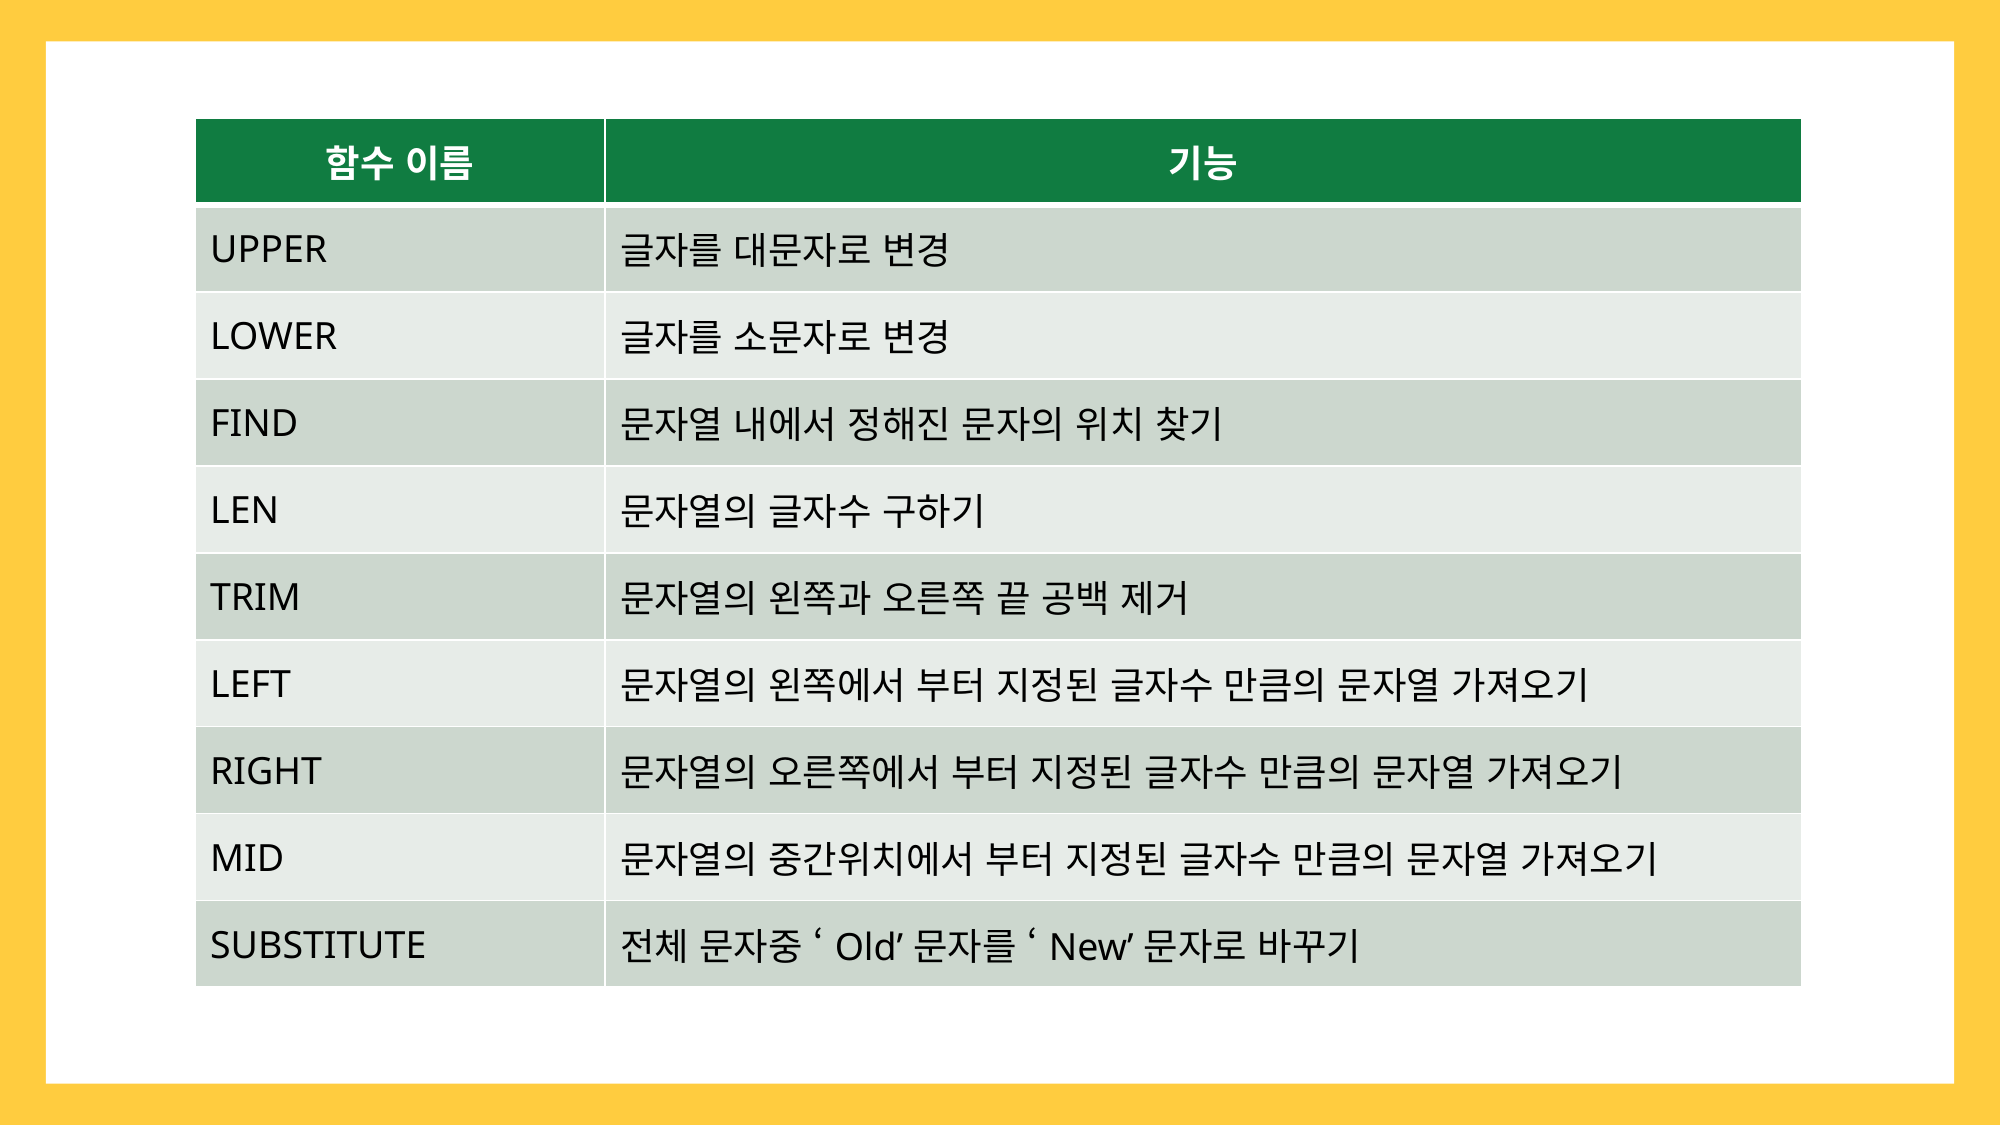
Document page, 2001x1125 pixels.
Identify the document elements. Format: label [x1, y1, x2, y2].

picture [45, 41, 1955, 1084]
